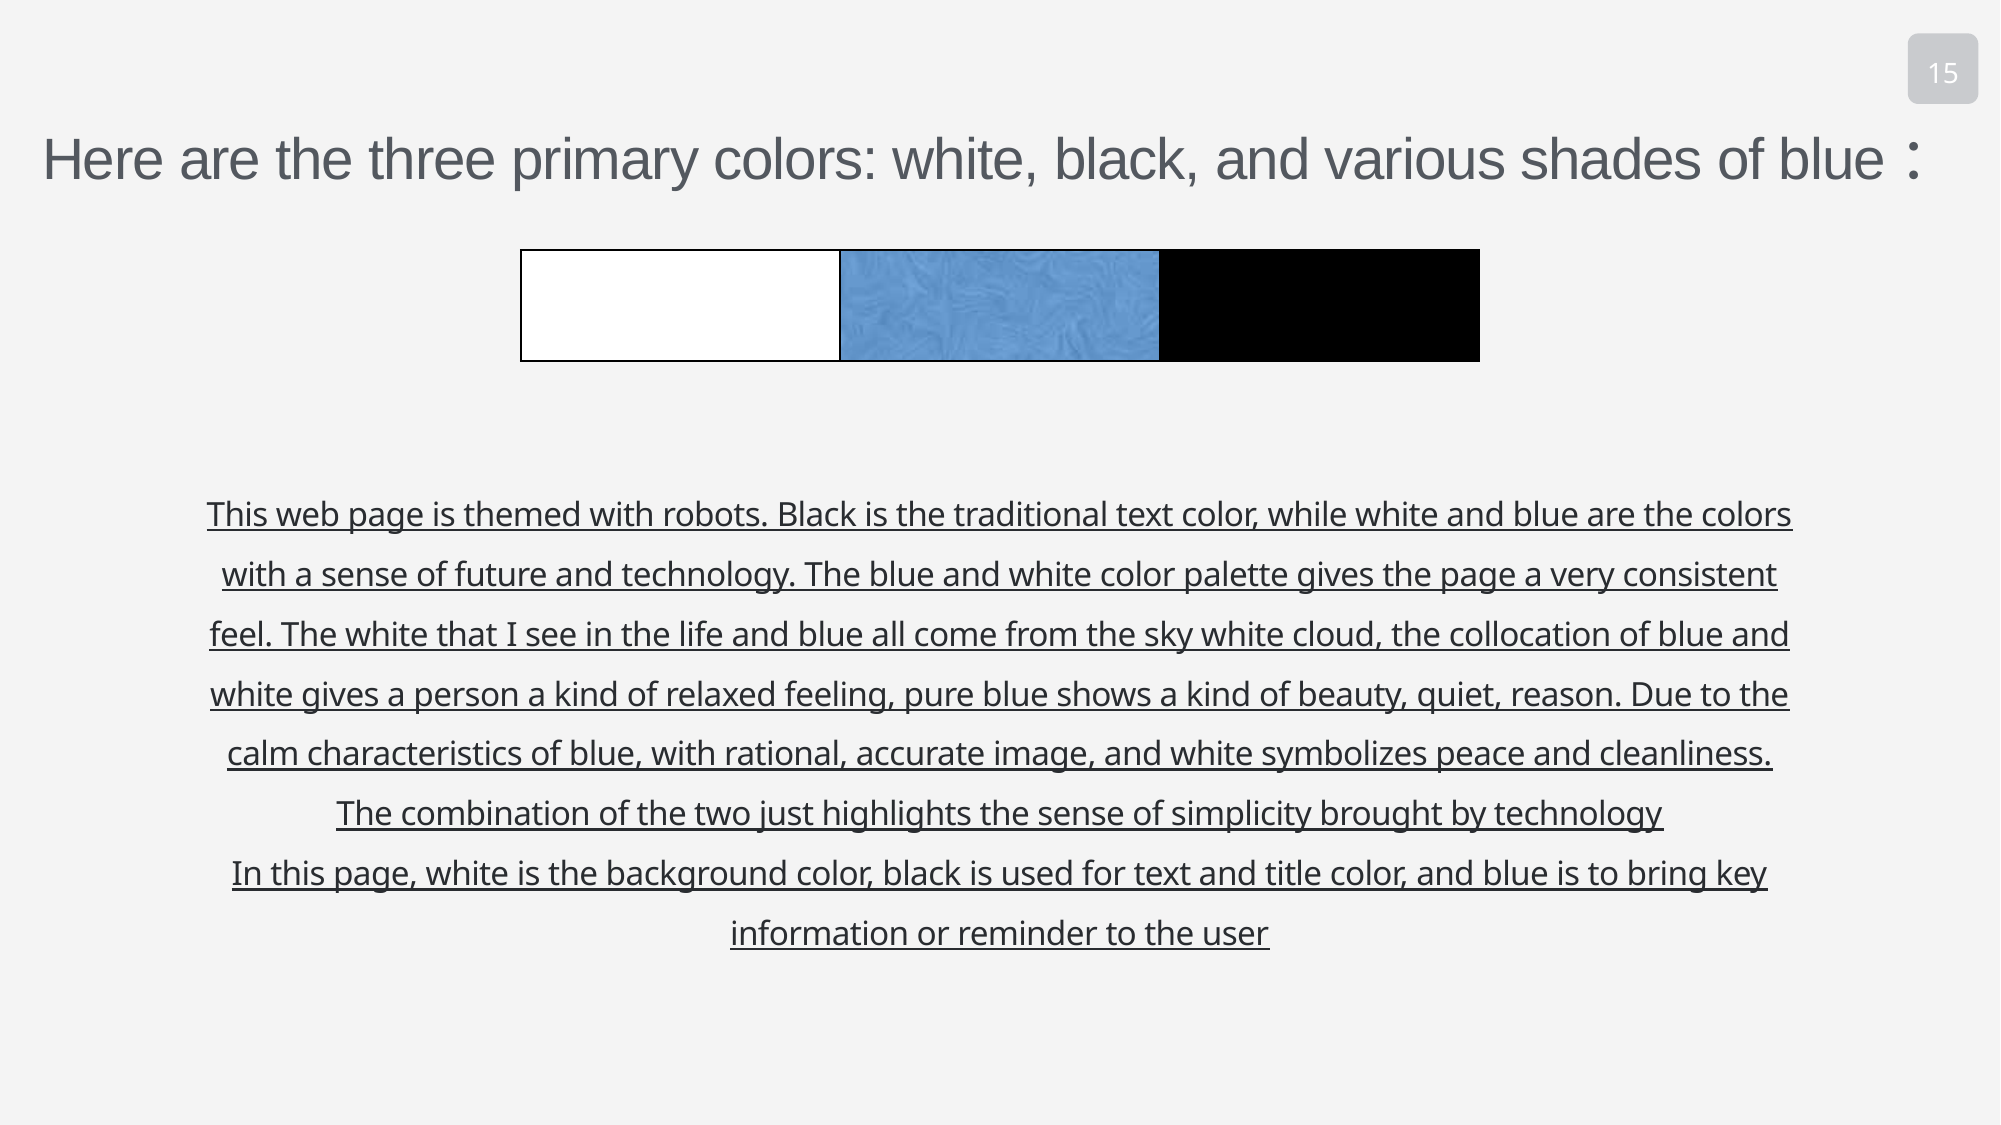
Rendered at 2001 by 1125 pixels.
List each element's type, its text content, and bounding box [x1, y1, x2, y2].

text_box Here are the three primary colors: white, black, and various shades of blue： [32, 101, 1968, 197]
table_header [841, 251, 1159, 360]
slide_number 15 [1914, 43, 1973, 102]
text_box This web page is themed with robots. Black is the traditional text color, while white and blue are the colors with a sense of future and technology. The blue and white color palette gives the page a very consistent feel. The white that I see in the life and blue all come from the sky white cloud, the collocation of blue and white gives a person a kind of relaxed feeling, pure blue shows a kind of beauty, quiet, reason. Due to the calm characteristics of blue, with rational, accurate image, and white symbolizes peace and cleanliness. The combination of the two just highlights the sense of simplicity brought by technology In this page, white is the background color, black is used for text and title color, and blue is to bring key information or reminder to the user [191, 467, 1808, 958]
table_header [1160, 251, 1478, 360]
table_header [522, 251, 839, 360]
